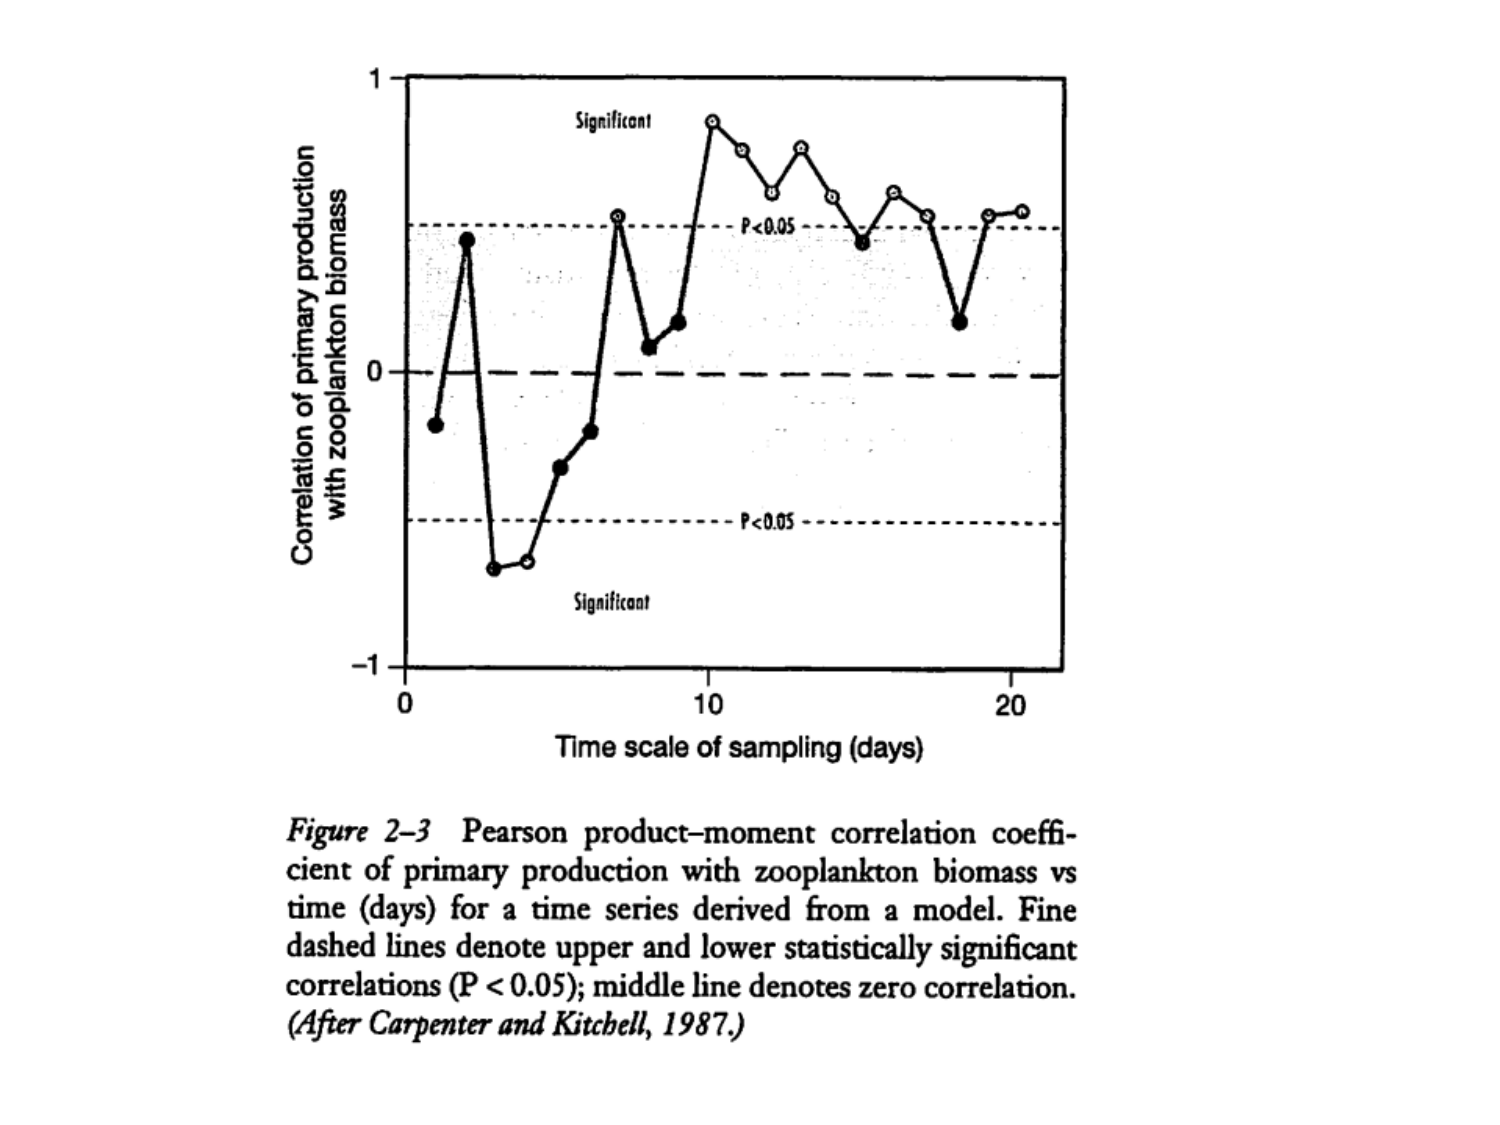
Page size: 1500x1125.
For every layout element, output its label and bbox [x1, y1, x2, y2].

picture [263, 27, 1109, 1066]
